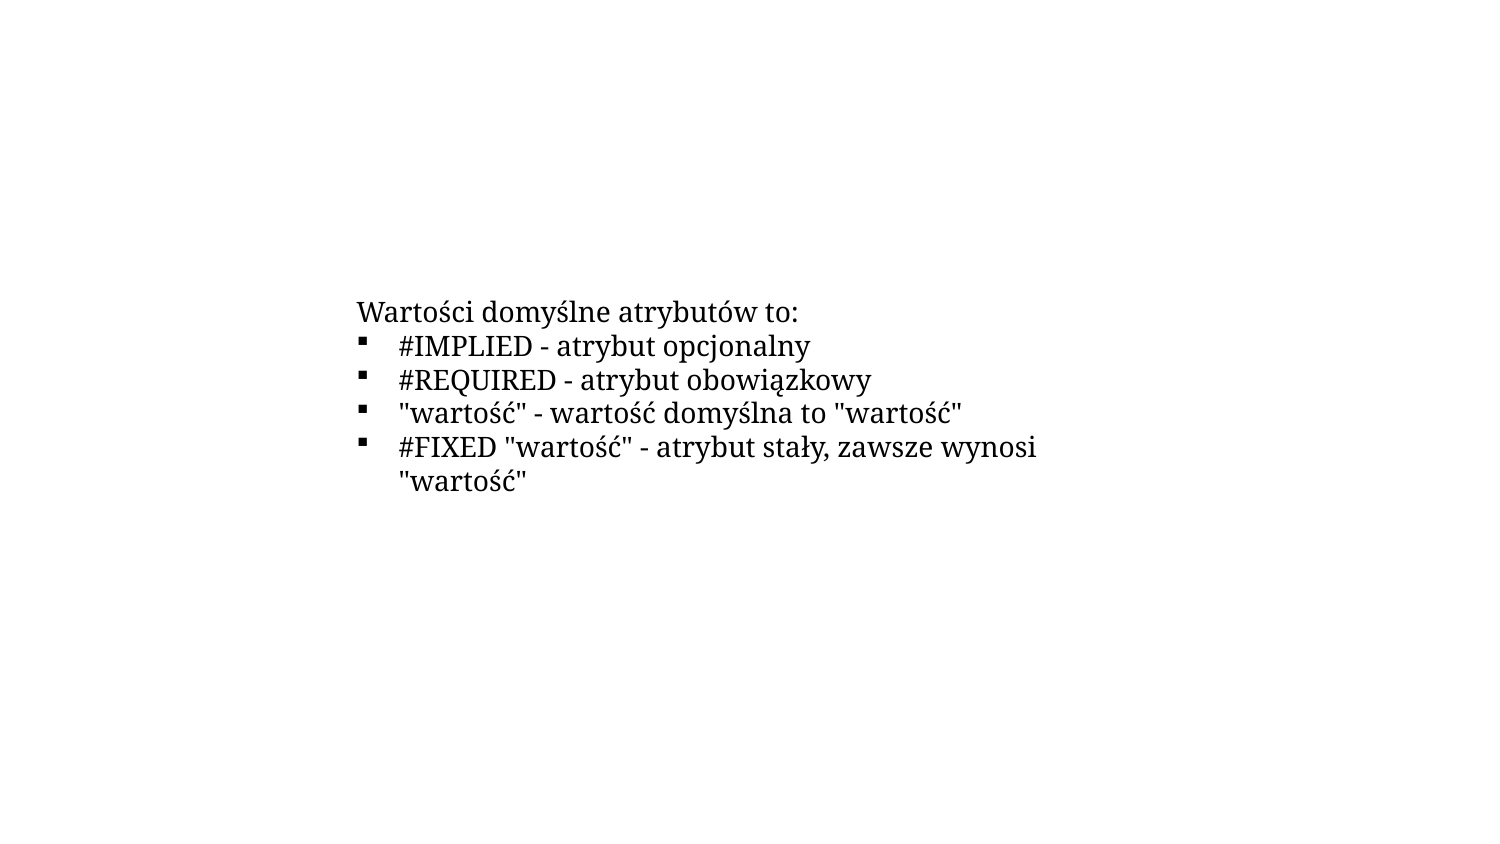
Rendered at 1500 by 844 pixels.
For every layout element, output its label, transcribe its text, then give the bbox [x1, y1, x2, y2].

text_box Wartości domyślne atrybutów to: #IMPLIED - atrybut opcjonalny #REQUIRED - atrybut obowiązkowy "wartość" - wartość domyślna to "wartość" #FIXED "wartość" - atrybut stały, zawsze wynosi "wartość" [341, 287, 1092, 505]
